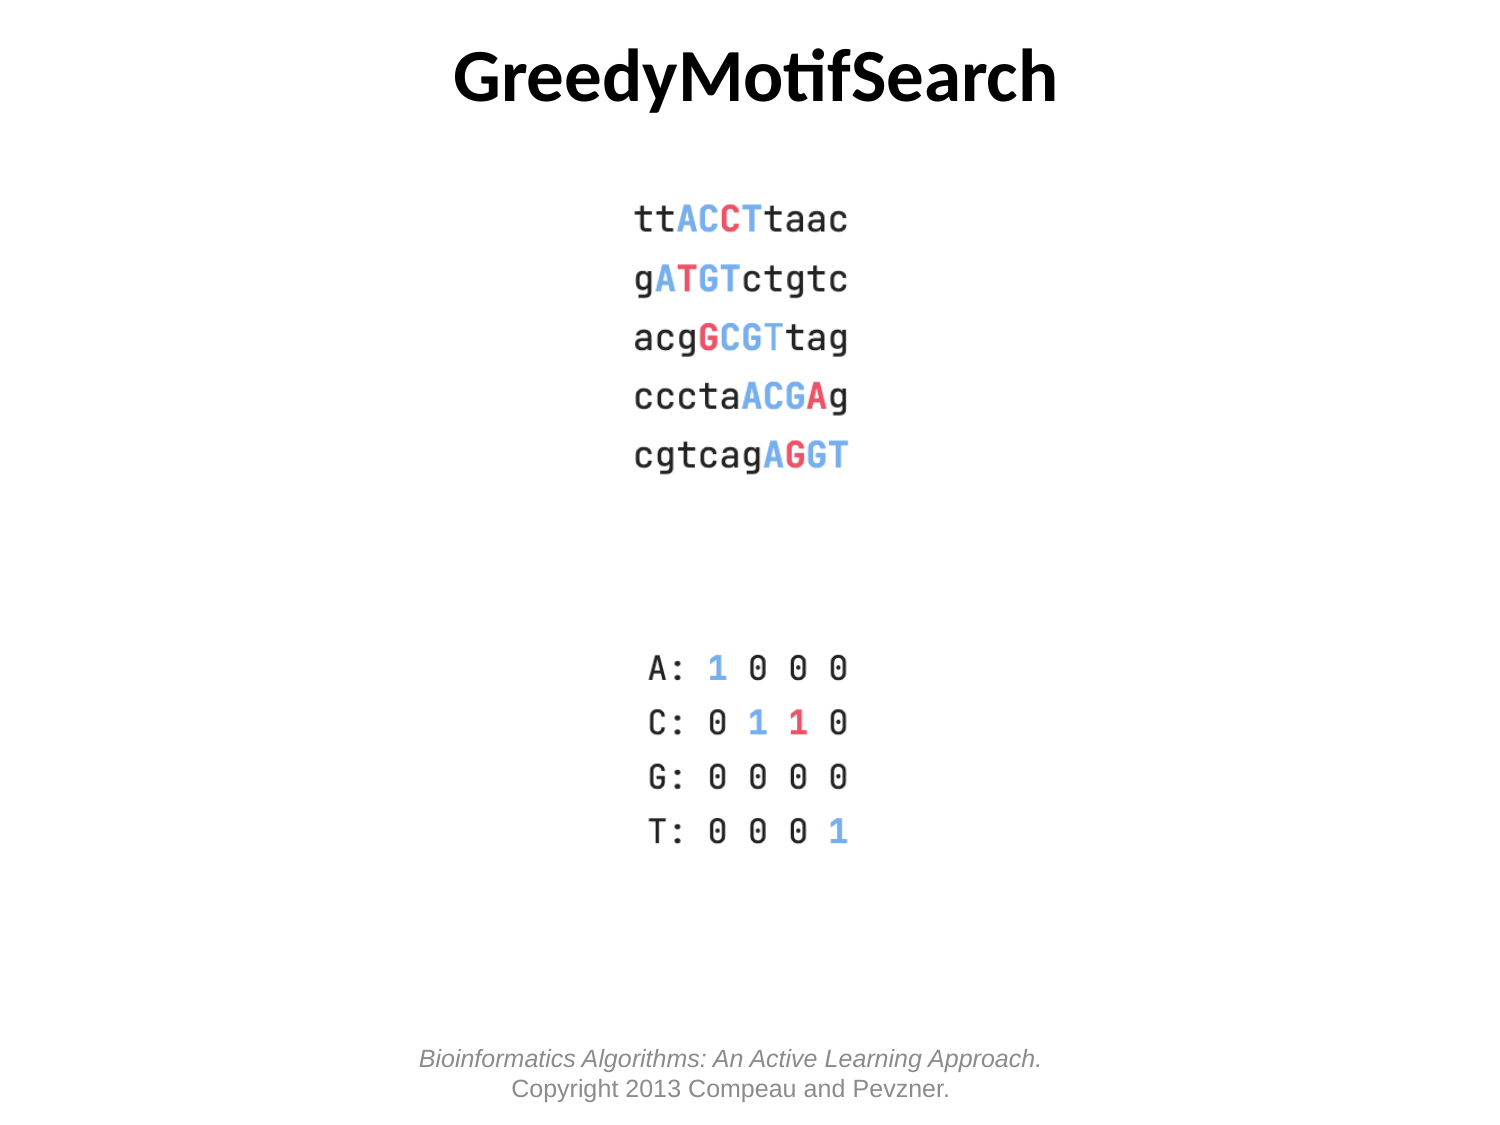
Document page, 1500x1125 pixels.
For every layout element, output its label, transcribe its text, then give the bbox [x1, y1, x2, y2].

picture [562, 165, 901, 506]
picture [619, 612, 881, 884]
title GreedyMotifSearch [81, 0, 1432, 166]
footer Bioinformatics Algorithms: An Active Learning Approach. Copyright 2013 Compeau and Pevzner. [387, 1042, 1075, 1103]
